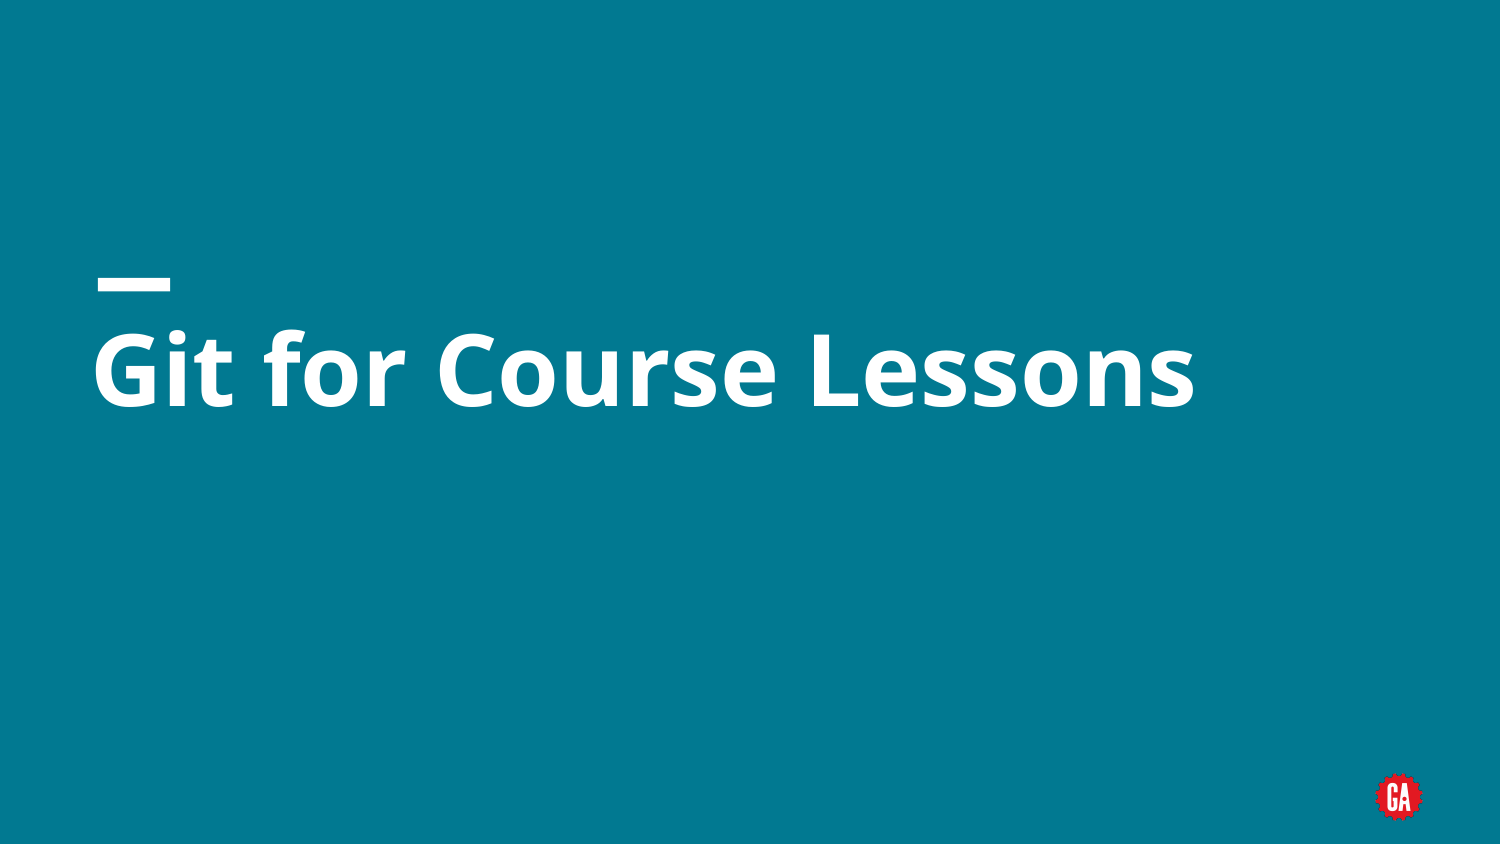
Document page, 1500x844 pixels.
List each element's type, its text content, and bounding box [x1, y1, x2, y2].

title Git for Course Lessons [75, 291, 1315, 553]
picture [1373, 771, 1425, 823]
